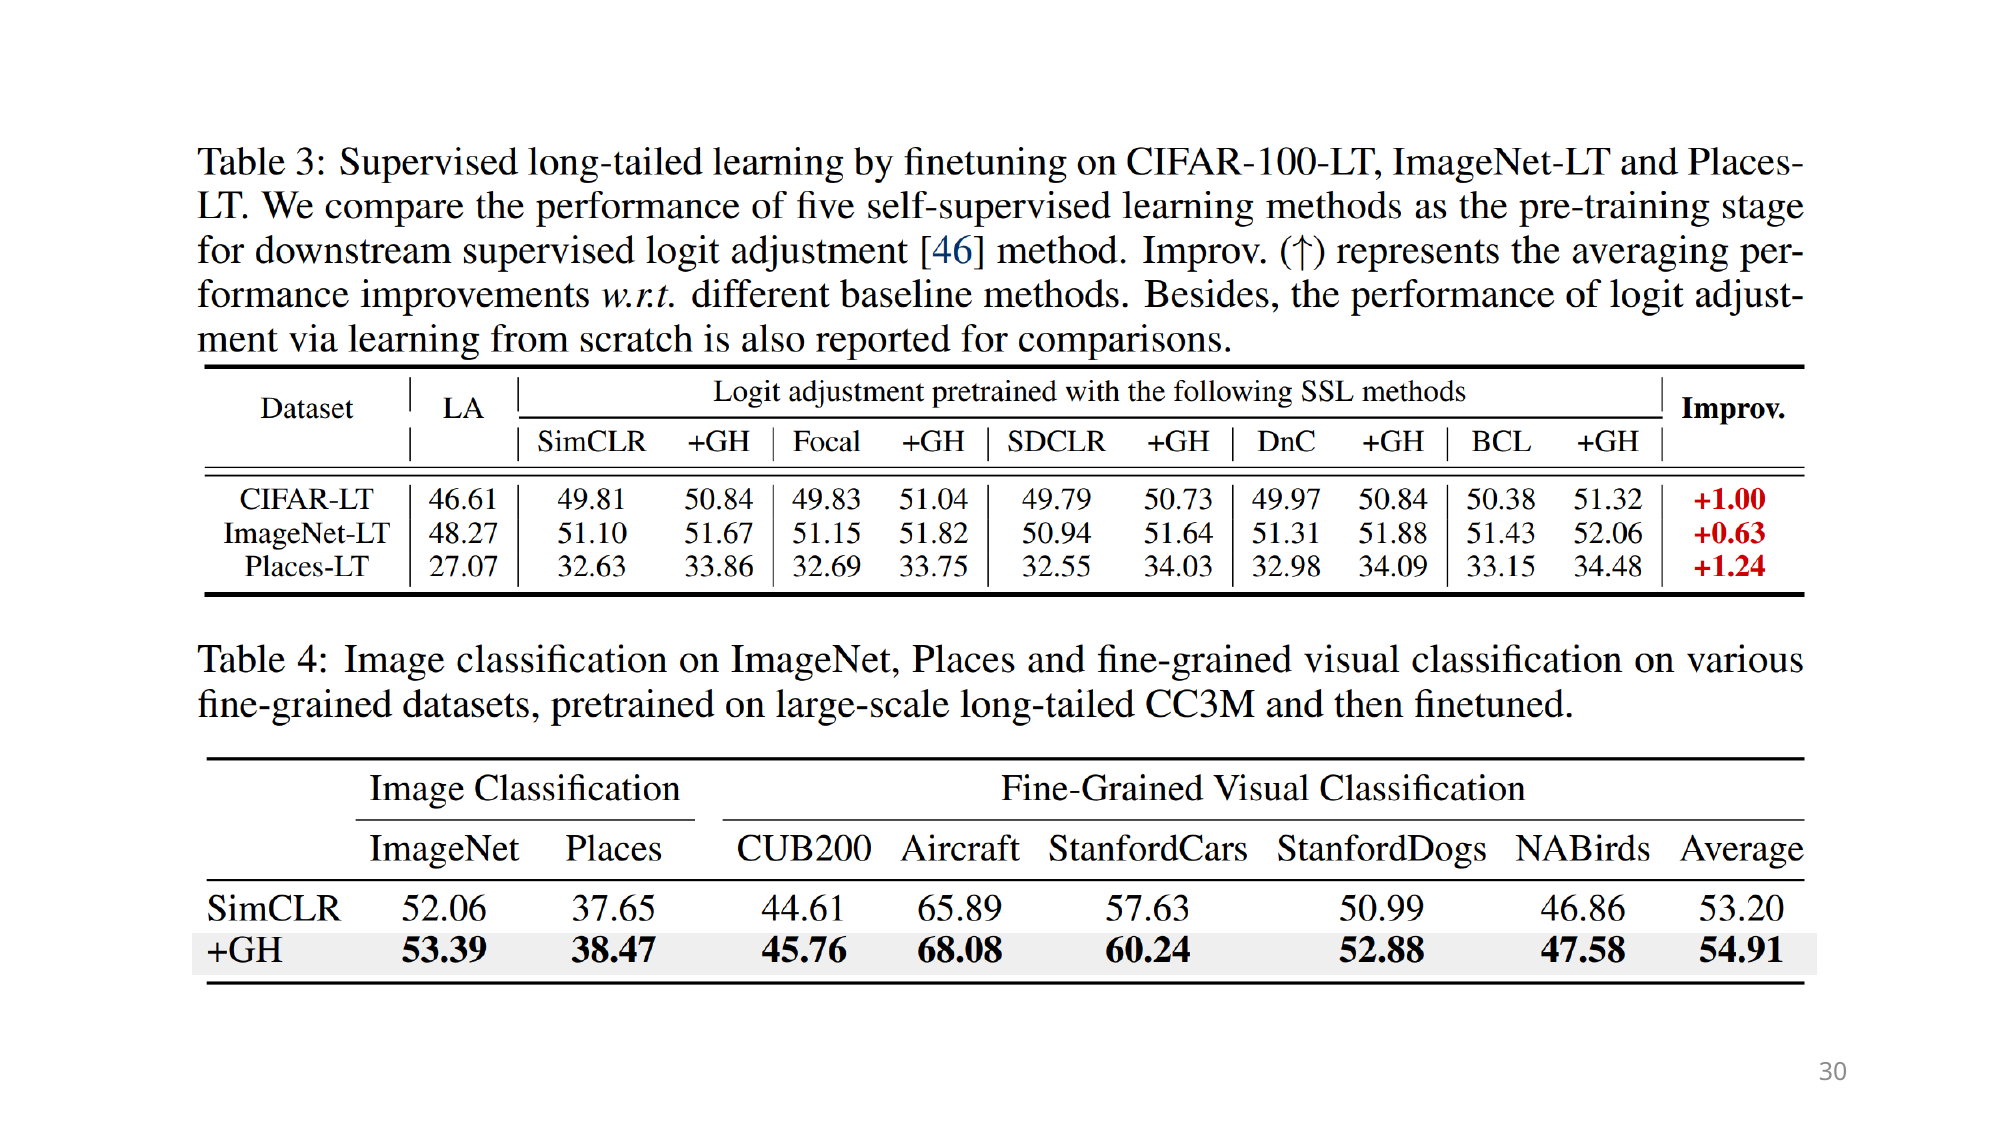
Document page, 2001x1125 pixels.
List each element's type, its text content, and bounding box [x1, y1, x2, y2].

slide_number 30 [1412, 1042, 1863, 1103]
picture [183, 131, 1817, 994]
